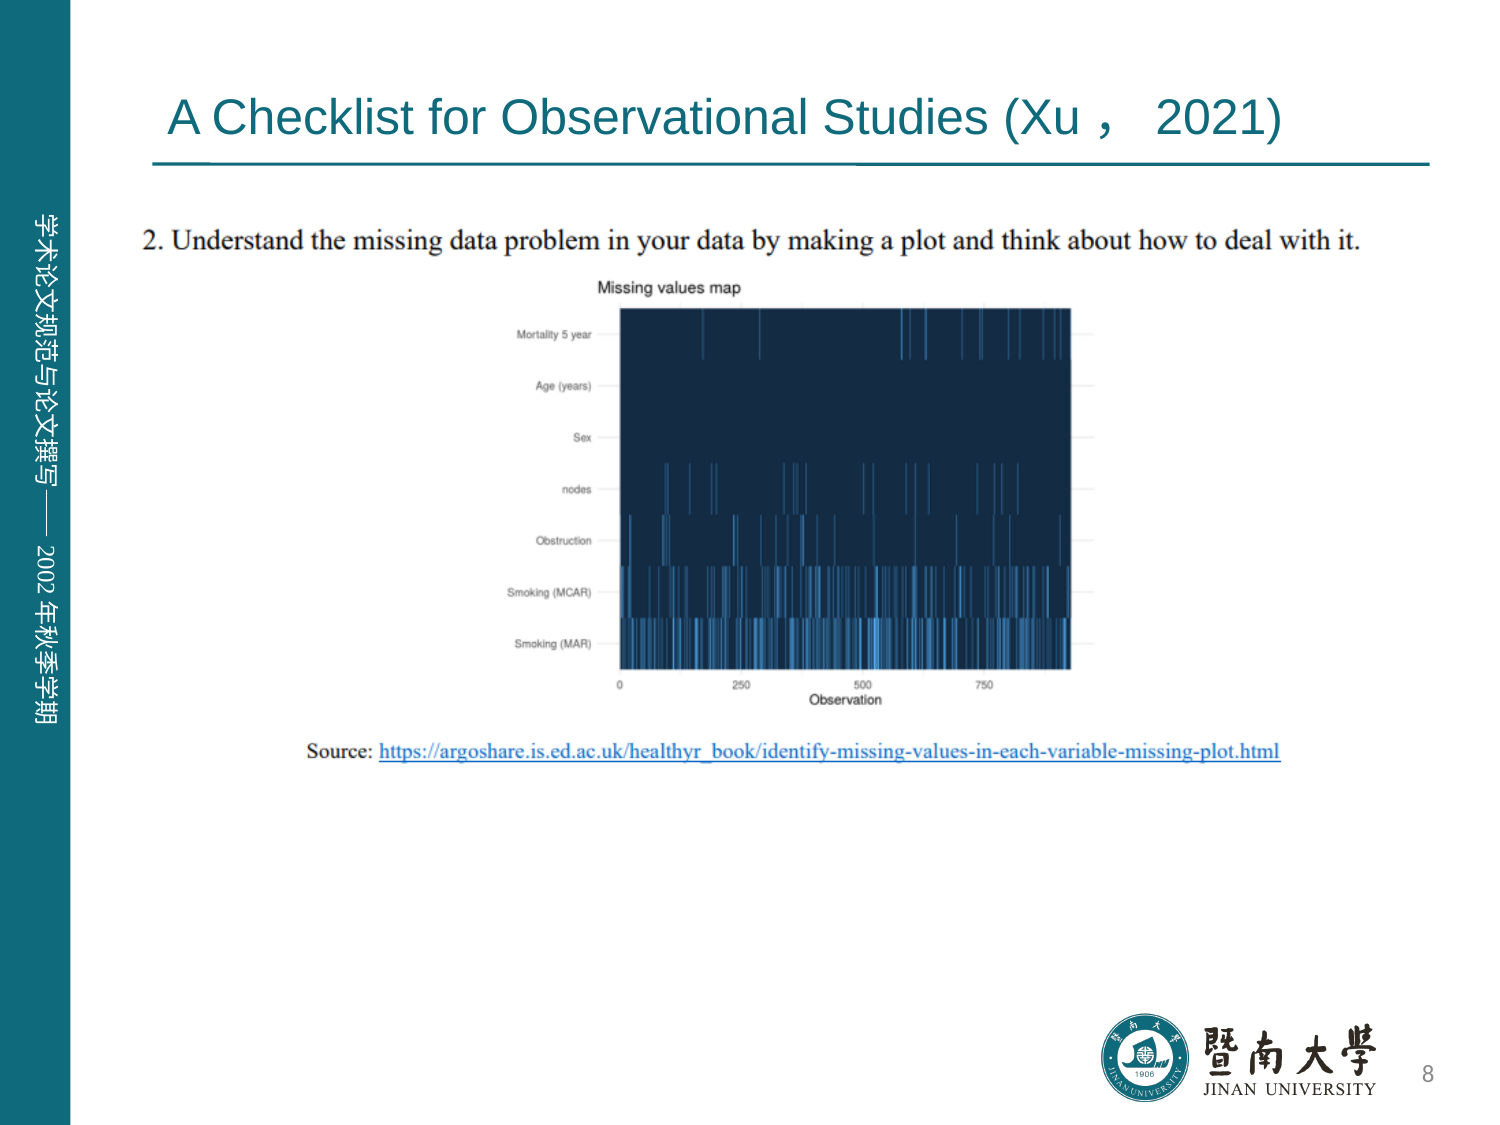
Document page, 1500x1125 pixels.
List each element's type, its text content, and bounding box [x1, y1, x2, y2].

slide_number 8 [1099, 1042, 1450, 1103]
title A Checklist for Observational Studies (Xu，2021) [152, 0, 1426, 153]
picture [1101, 1013, 1376, 1042]
picture [129, 198, 1448, 802]
